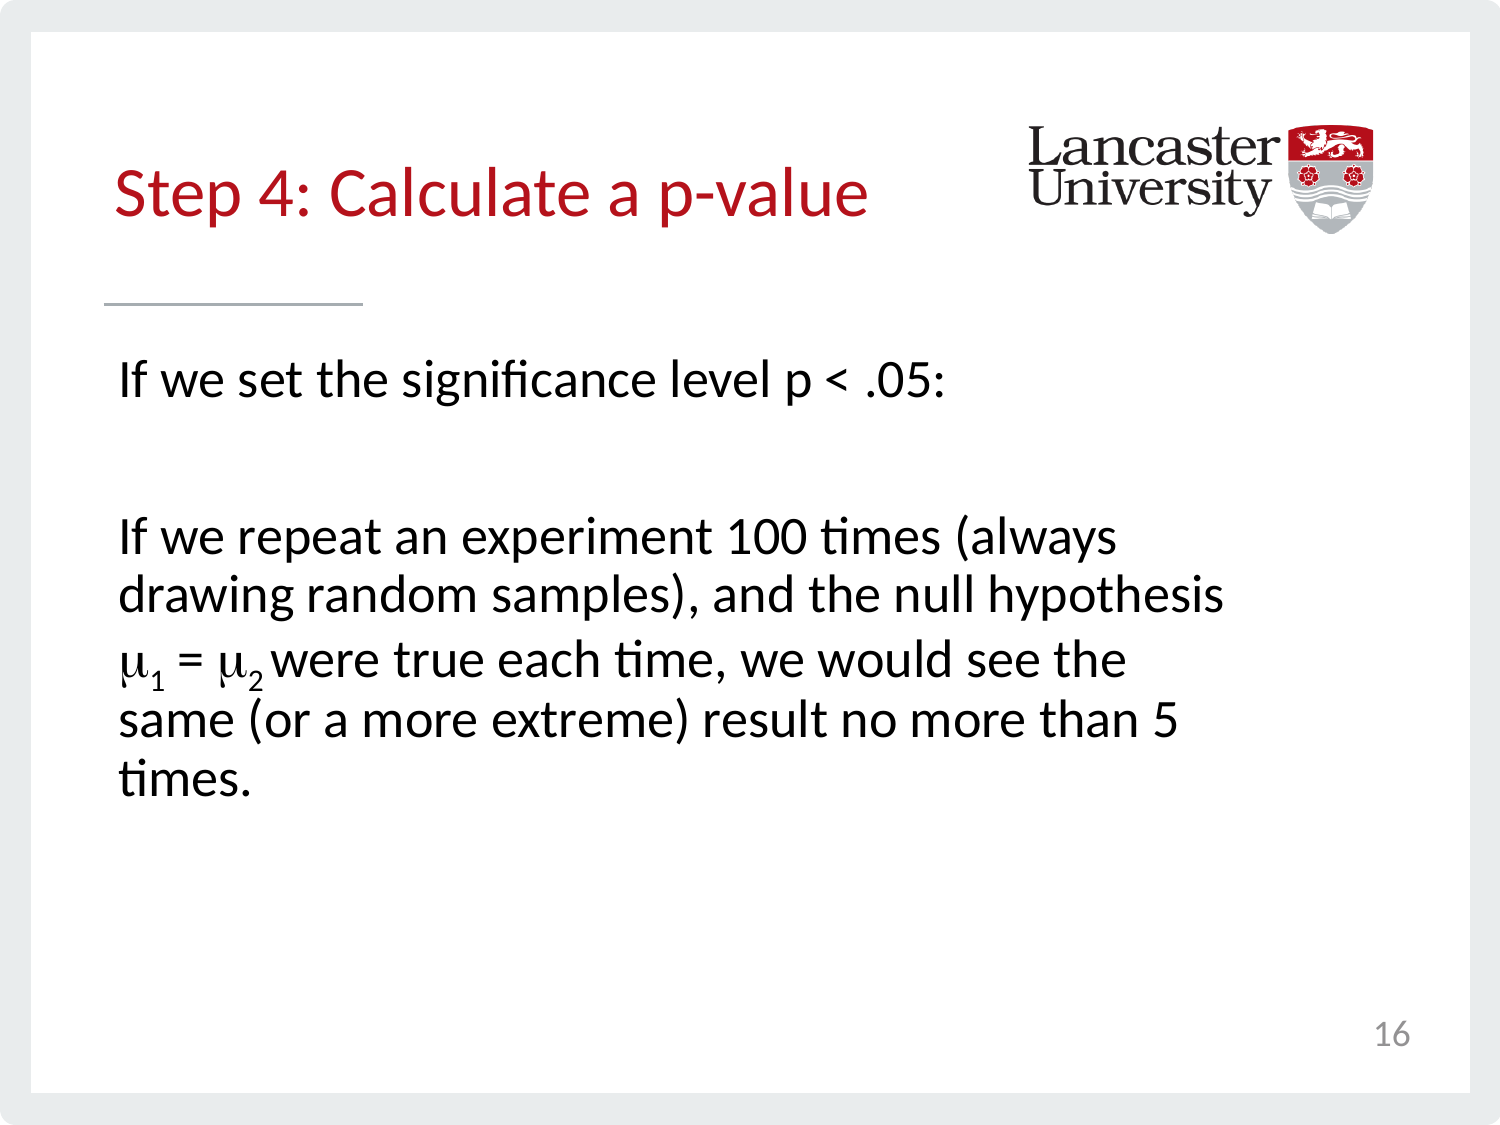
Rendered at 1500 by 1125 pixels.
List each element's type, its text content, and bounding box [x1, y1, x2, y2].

list If we set the significance level p < .05: If we repeat an experiment 100 times (always drawing random samples), and the null hypothesis 1 = 2 were true each time, we would see the same (or a more extreme) result no more than 5 times. [103, 343, 1254, 1002]
title Step 4: Calculate a p-value [99, 109, 976, 278]
slide_number 16 [975, 1001, 1426, 1062]
